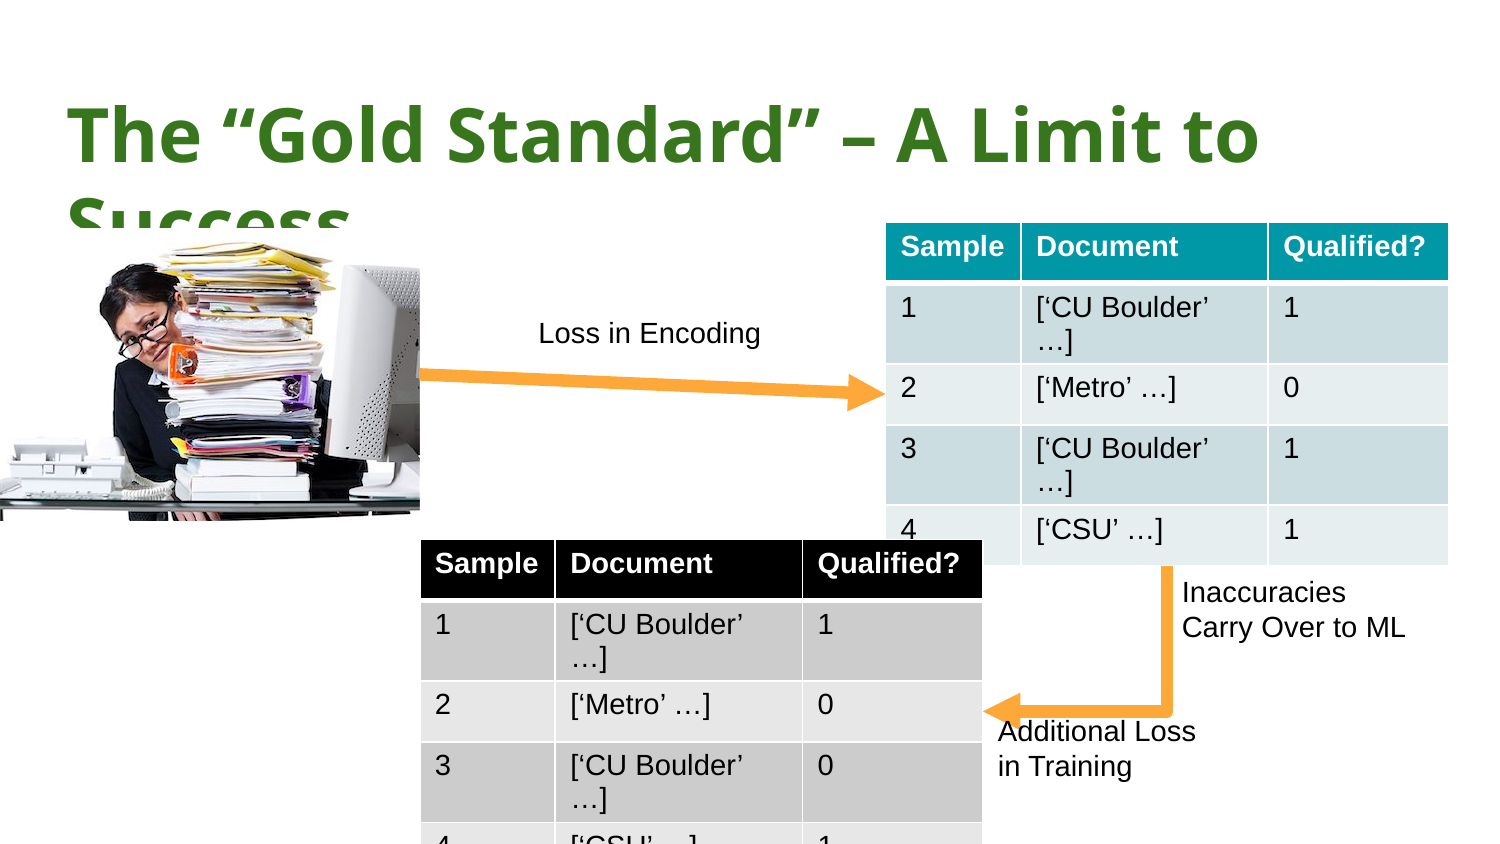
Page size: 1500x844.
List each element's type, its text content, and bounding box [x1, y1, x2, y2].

text_box Additional Loss in Training [983, 704, 1242, 790]
title The “Gold Standard” – A Limit to Success [51, 72, 1449, 167]
table_cell [‘CSU’ …] [556, 823, 802, 844]
table_header Document [1022, 223, 1267, 280]
table_header Qualified? [803, 540, 982, 598]
table_header Document [556, 540, 802, 598]
table_cell [‘Metro’ …] [556, 682, 802, 741]
table_cell 2 [886, 365, 1020, 424]
table_cell [‘Metro’ …] [1022, 365, 1267, 424]
table_cell 3 [886, 426, 1020, 504]
table_cell 1 [886, 286, 1020, 363]
table_cell [‘CU Boulder’ …] [1022, 286, 1267, 363]
table_cell 1 [421, 603, 554, 680]
text_box Inaccuracies Carry Over to ML [1167, 566, 1426, 651]
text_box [992, 516, 1158, 702]
text_box Loss in Encoding [523, 306, 782, 357]
table_cell 1 [803, 603, 982, 680]
table_cell 0 [1269, 365, 1448, 424]
table_cell 1 [1269, 426, 1448, 504]
table_header Sample [421, 540, 554, 598]
table_cell [‘CU Boulder’ …] [556, 603, 802, 680]
table_cell [‘CU Boulder’ …] [556, 743, 802, 822]
table_cell 4 [421, 823, 554, 844]
table_cell 0 [803, 682, 982, 741]
table_cell 2 [421, 682, 554, 741]
table_cell 4 [886, 506, 1020, 565]
picture [0, 228, 420, 521]
table_cell [‘CU Boulder’ …] [1022, 426, 1267, 504]
table_cell 1 [1269, 286, 1448, 363]
table_cell 1 [1269, 506, 1448, 565]
table_header Qualified? [1269, 223, 1448, 280]
table_cell 1 [803, 823, 982, 844]
table_cell 0 [803, 743, 982, 822]
table_cell [‘CSU’ …] [1022, 506, 1267, 565]
table_header Sample [886, 223, 1020, 280]
table_cell 3 [421, 743, 554, 822]
